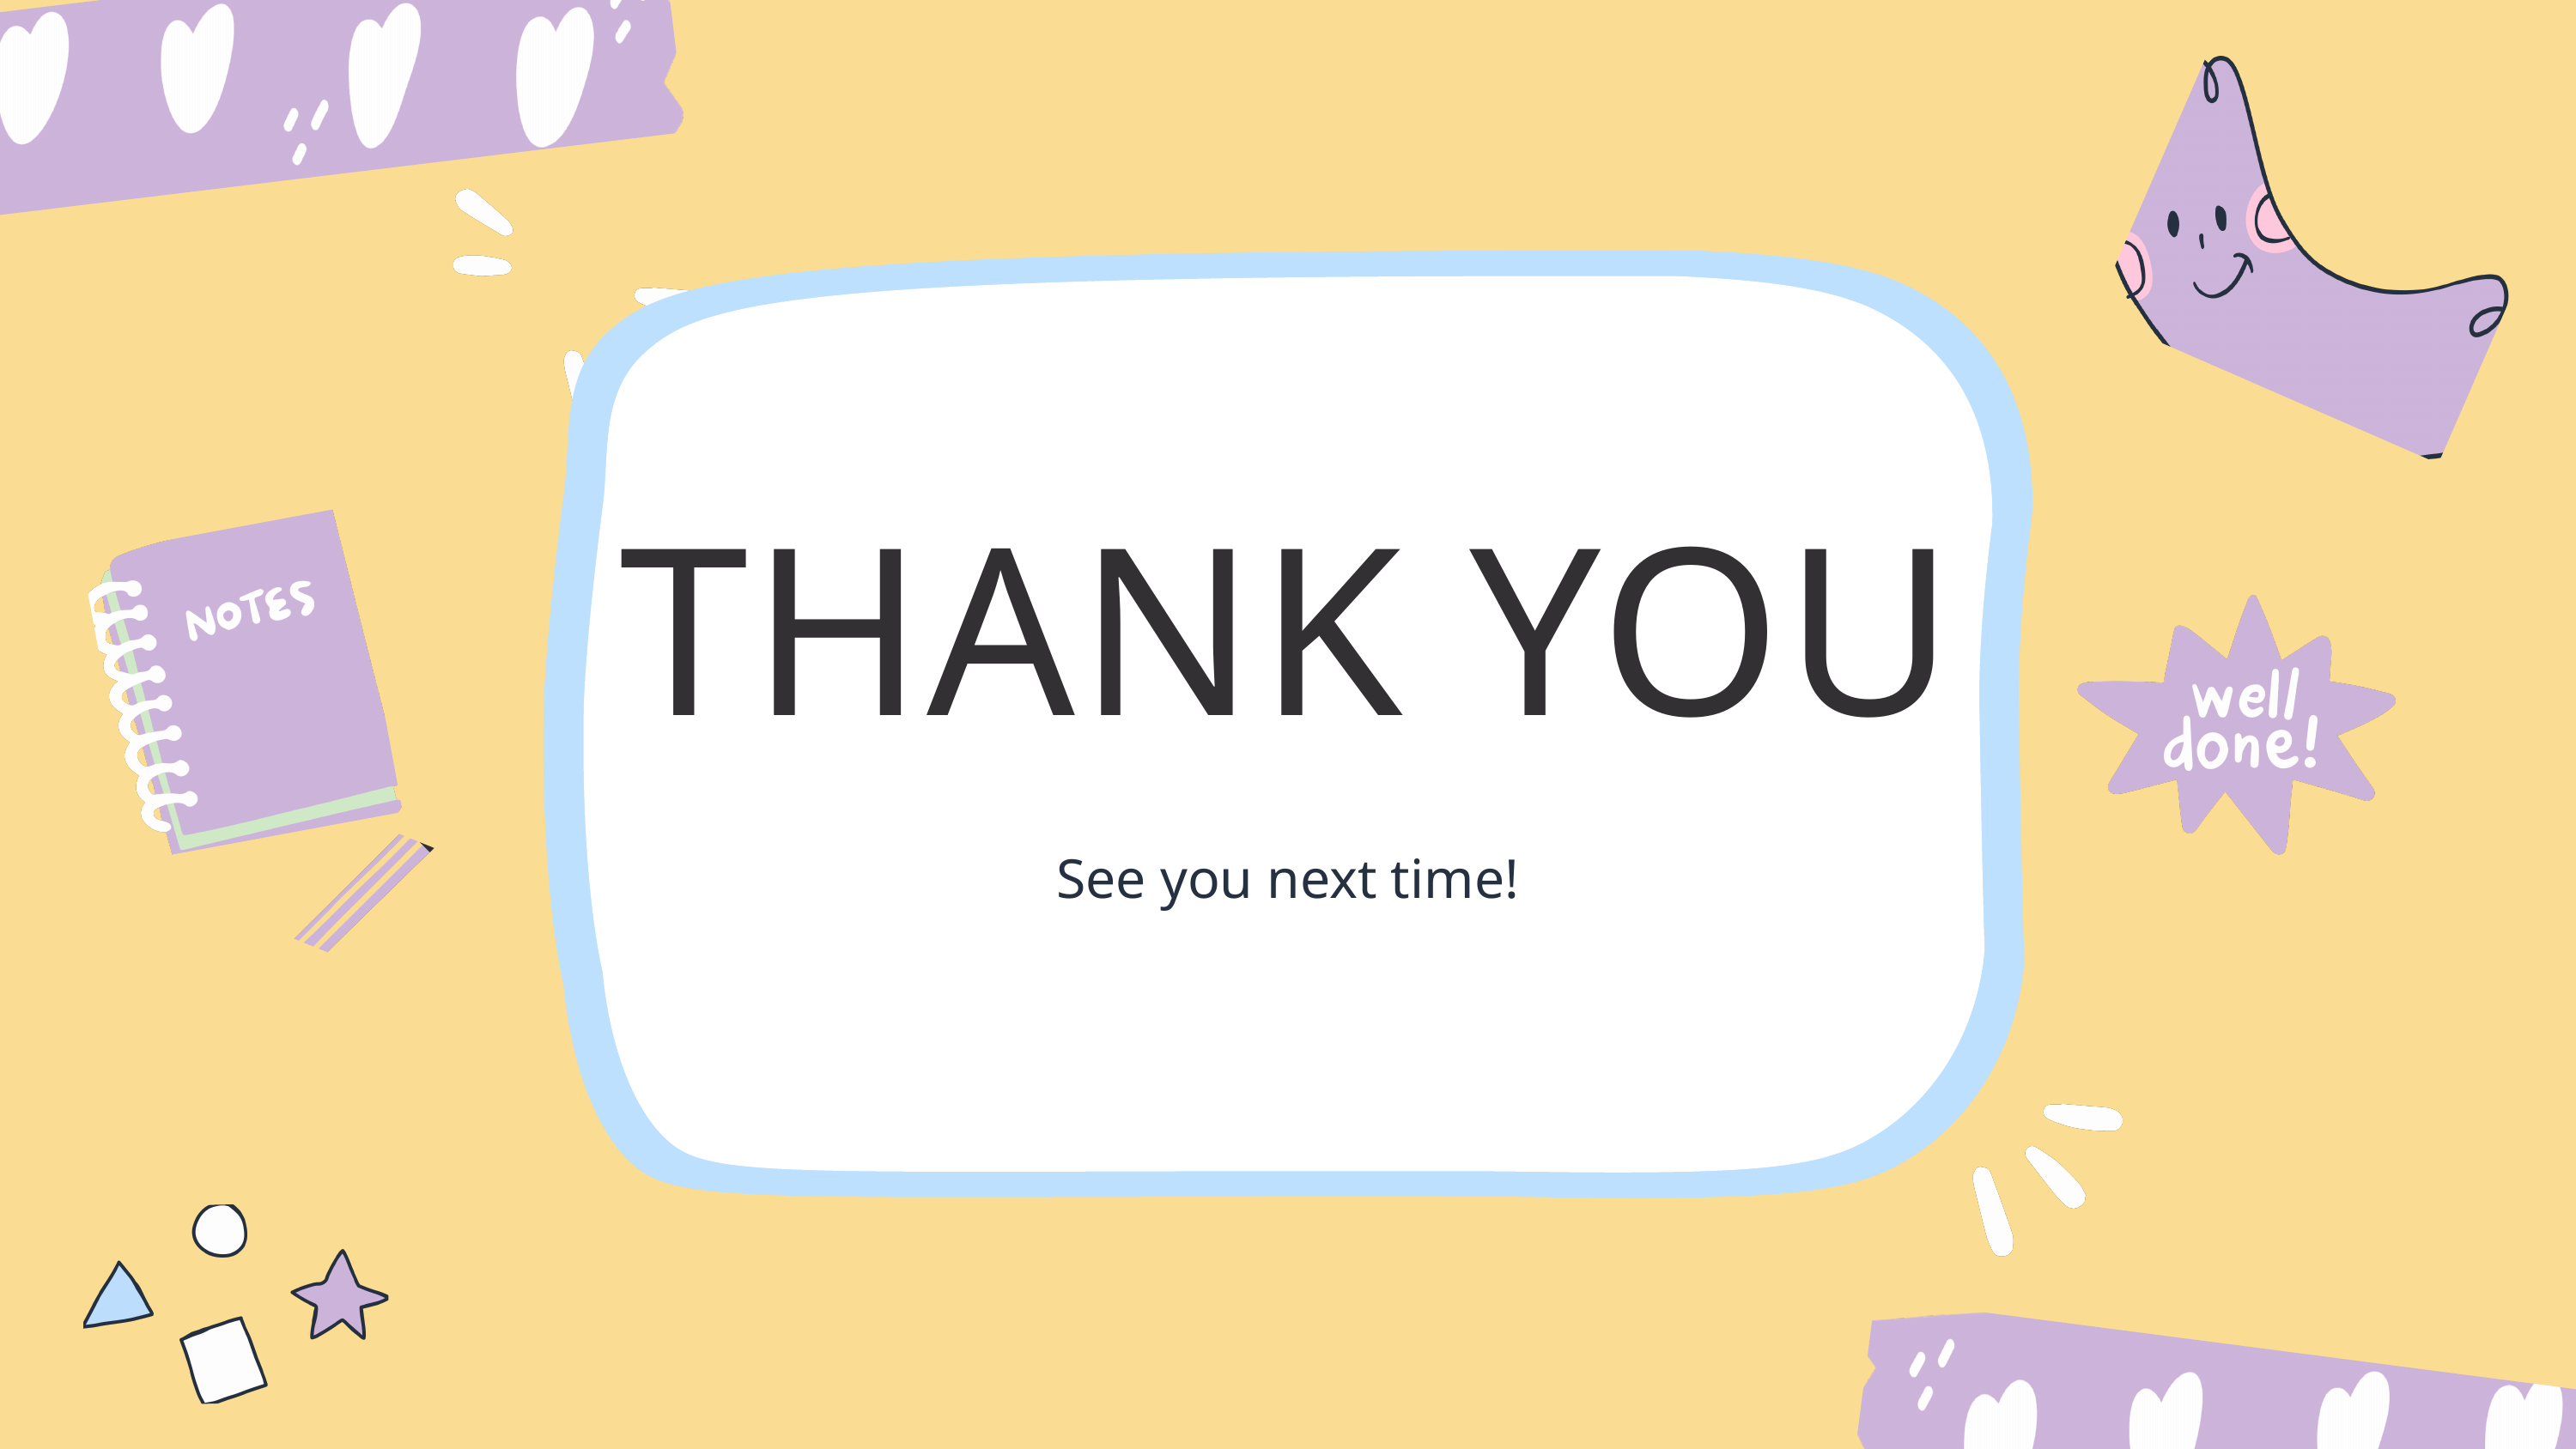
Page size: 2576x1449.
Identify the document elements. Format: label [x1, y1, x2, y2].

text_box [2076, 593, 2397, 856]
text_box [583, 276, 1993, 1173]
text_box [1855, 1298, 2576, 1449]
text_box [0, 0, 686, 215]
text_box [81, 1201, 391, 1407]
text_box [1862, 1005, 2123, 1257]
text_box [275, 820, 453, 983]
text_box [543, 250, 2033, 1198]
text_box [453, 189, 714, 440]
text_box [81, 506, 403, 861]
text_box [2093, 37, 2559, 464]
